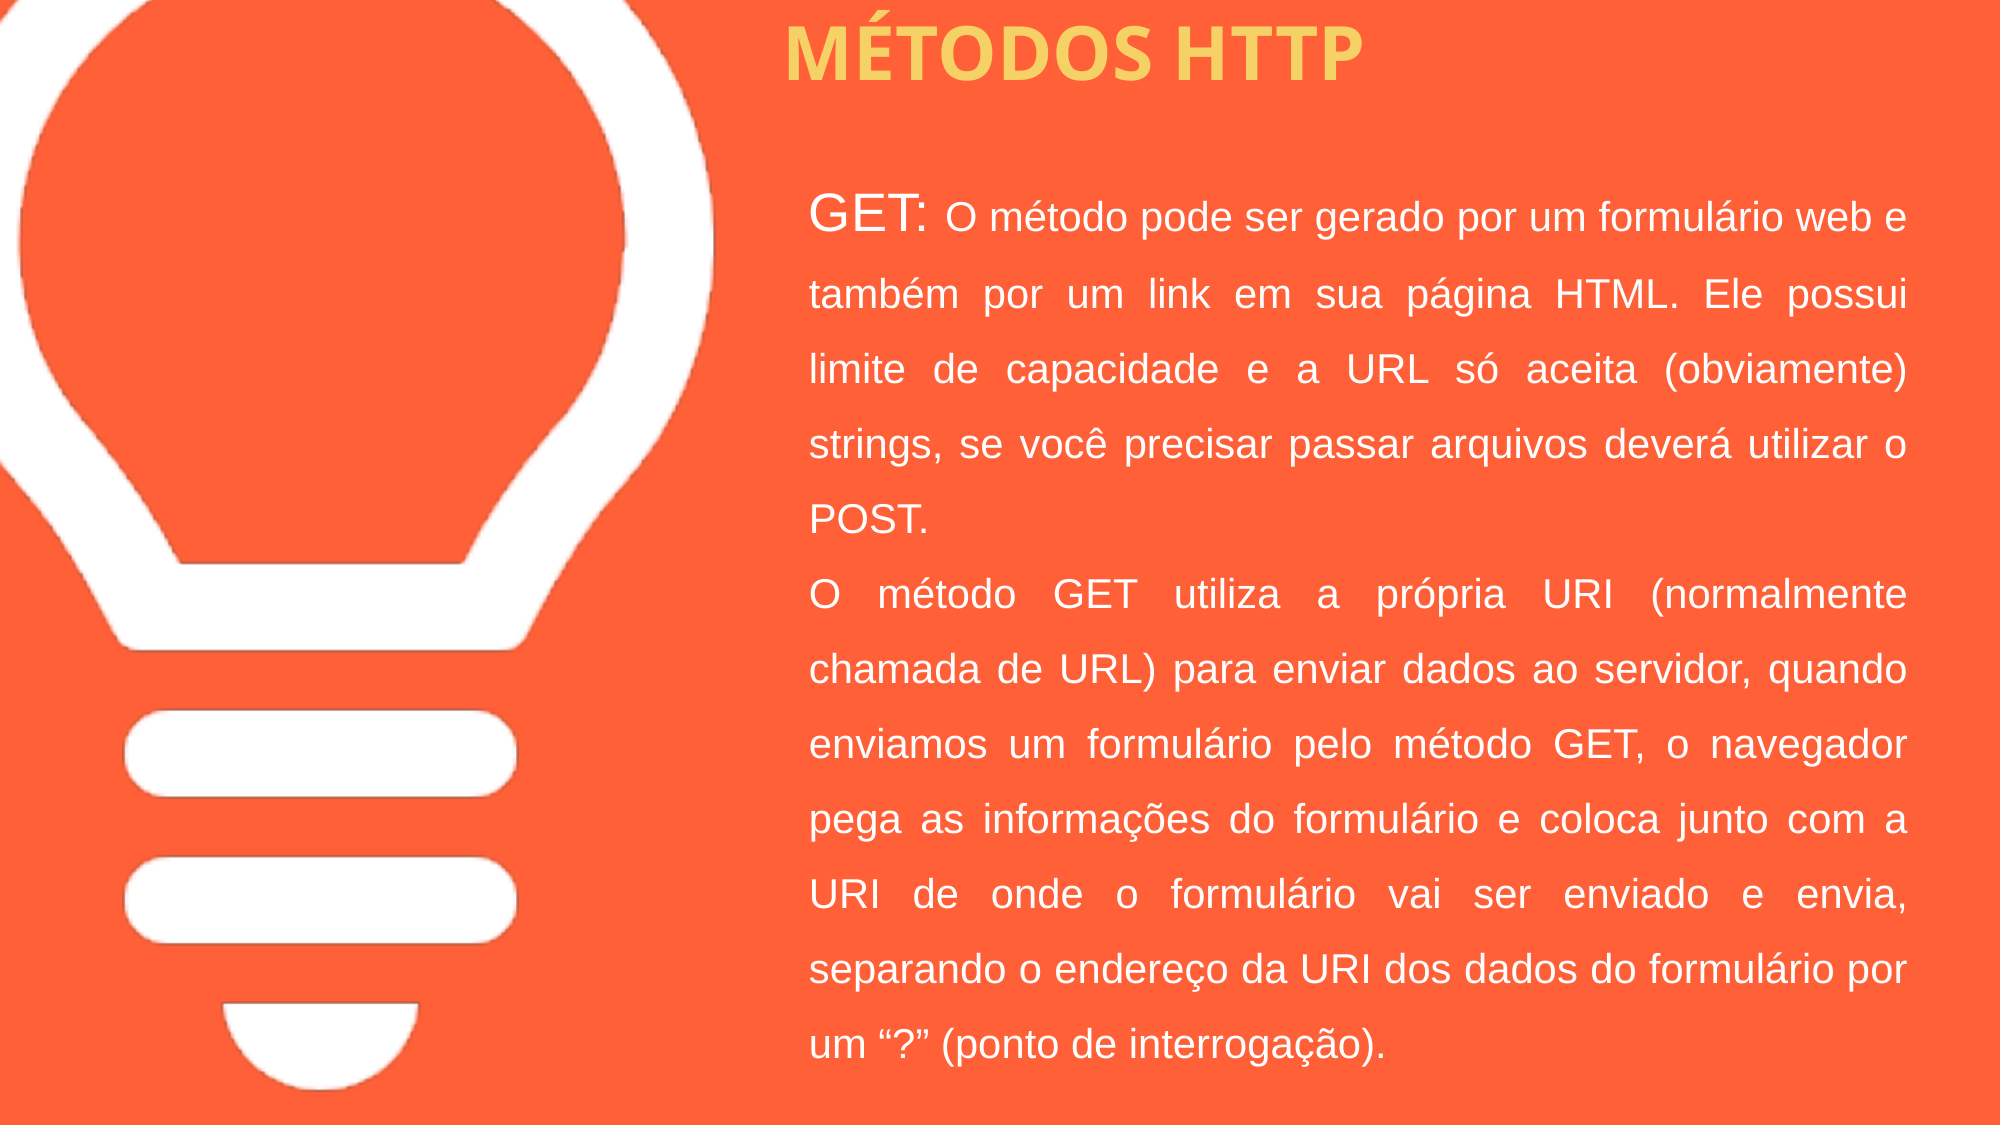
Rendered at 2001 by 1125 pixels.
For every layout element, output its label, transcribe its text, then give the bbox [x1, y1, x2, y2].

text_box [1056, 195, 2000, 1125]
picture [0, 0, 1049, 1125]
text_box GET: O método pode ser gerado por um formulário web e também por um link em sua página HTML. Ele possui limite de capacidade e a URL só aceita (obviamente) strings, se você precisar passar arquivos deverá utilizar o POST. O método GET utiliza a própria URI (normalmente chamada de URL) para enviar dados ao servidor, quando enviamos um formulário pelo método GET, o navegador pega as informações do formulário e coloca junto com a URI de onde o formulário vai ser enviado e envia, separando o endereço da URI dos dados do formulário por um “?” (ponto de interrogação). [1056, 129, 1924, 993]
text_box MÉTODOS HTTP [1056, 0, 2000, 195]
